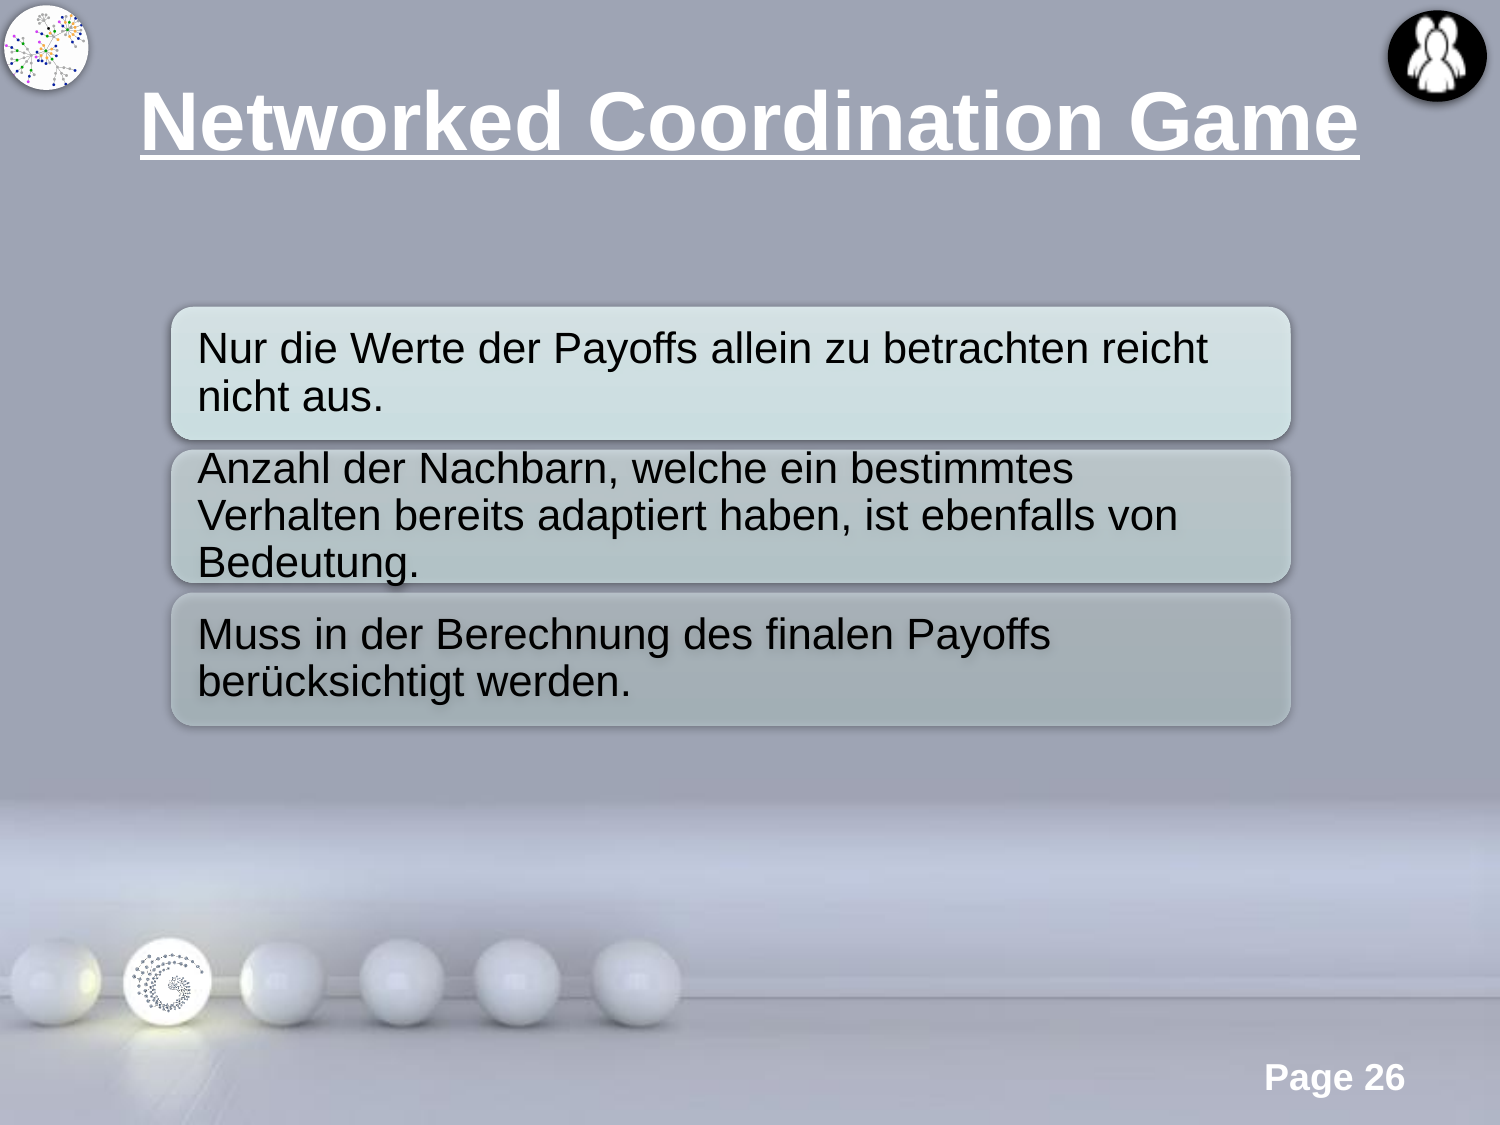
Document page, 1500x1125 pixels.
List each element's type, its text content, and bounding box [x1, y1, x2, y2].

text_box [1387, 10, 1487, 102]
text_box [4, 5, 89, 90]
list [171, 219, 1291, 813]
picture [0, 0, 1500, 1125]
title Networked Coordination Game [103, 59, 1397, 278]
